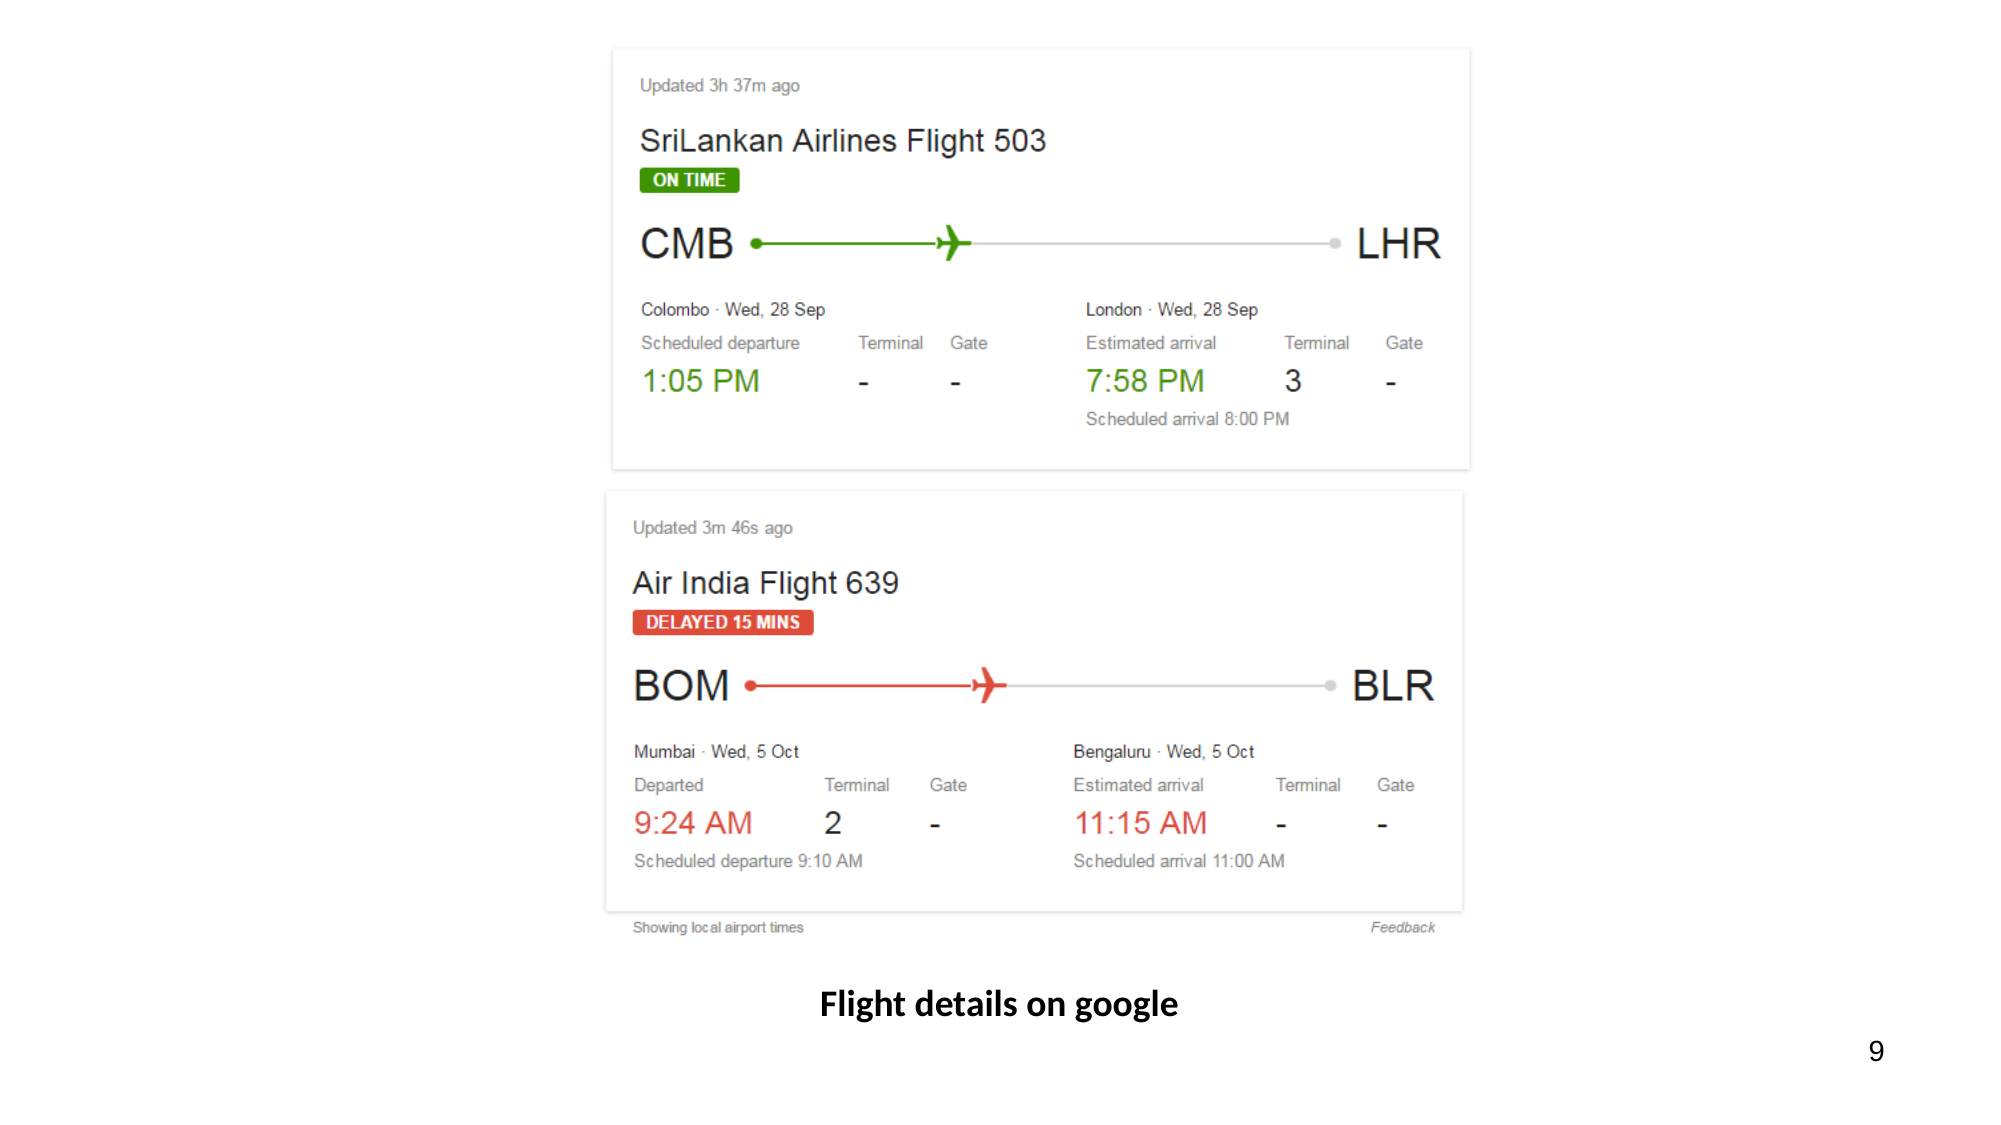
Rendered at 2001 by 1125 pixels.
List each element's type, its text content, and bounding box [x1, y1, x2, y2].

text_box Flight details on google [805, 971, 1195, 1031]
slide_number 9 [1433, 1024, 1901, 1103]
picture [585, 37, 1493, 942]
